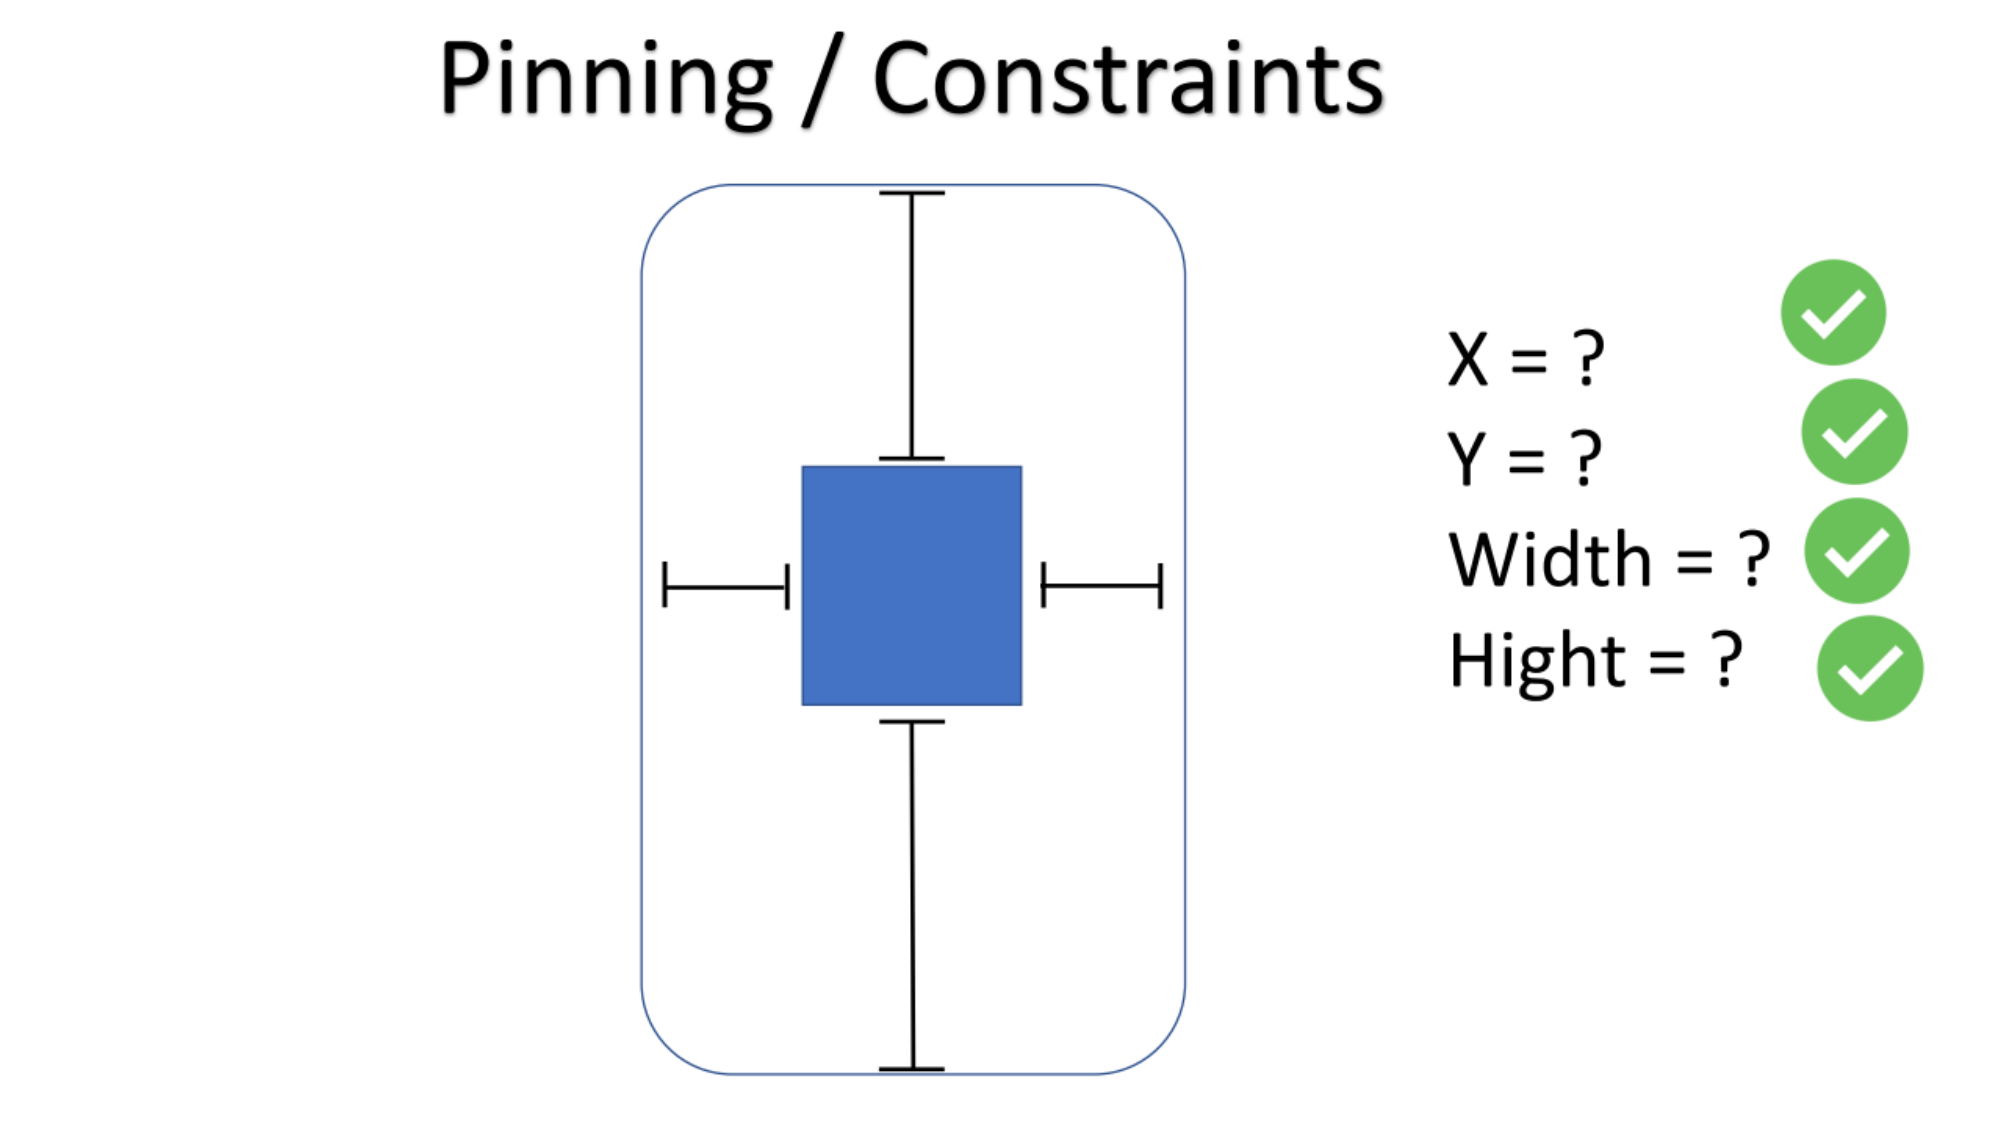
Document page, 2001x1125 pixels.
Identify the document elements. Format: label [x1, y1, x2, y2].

list [0, 0, 2000, 1125]
